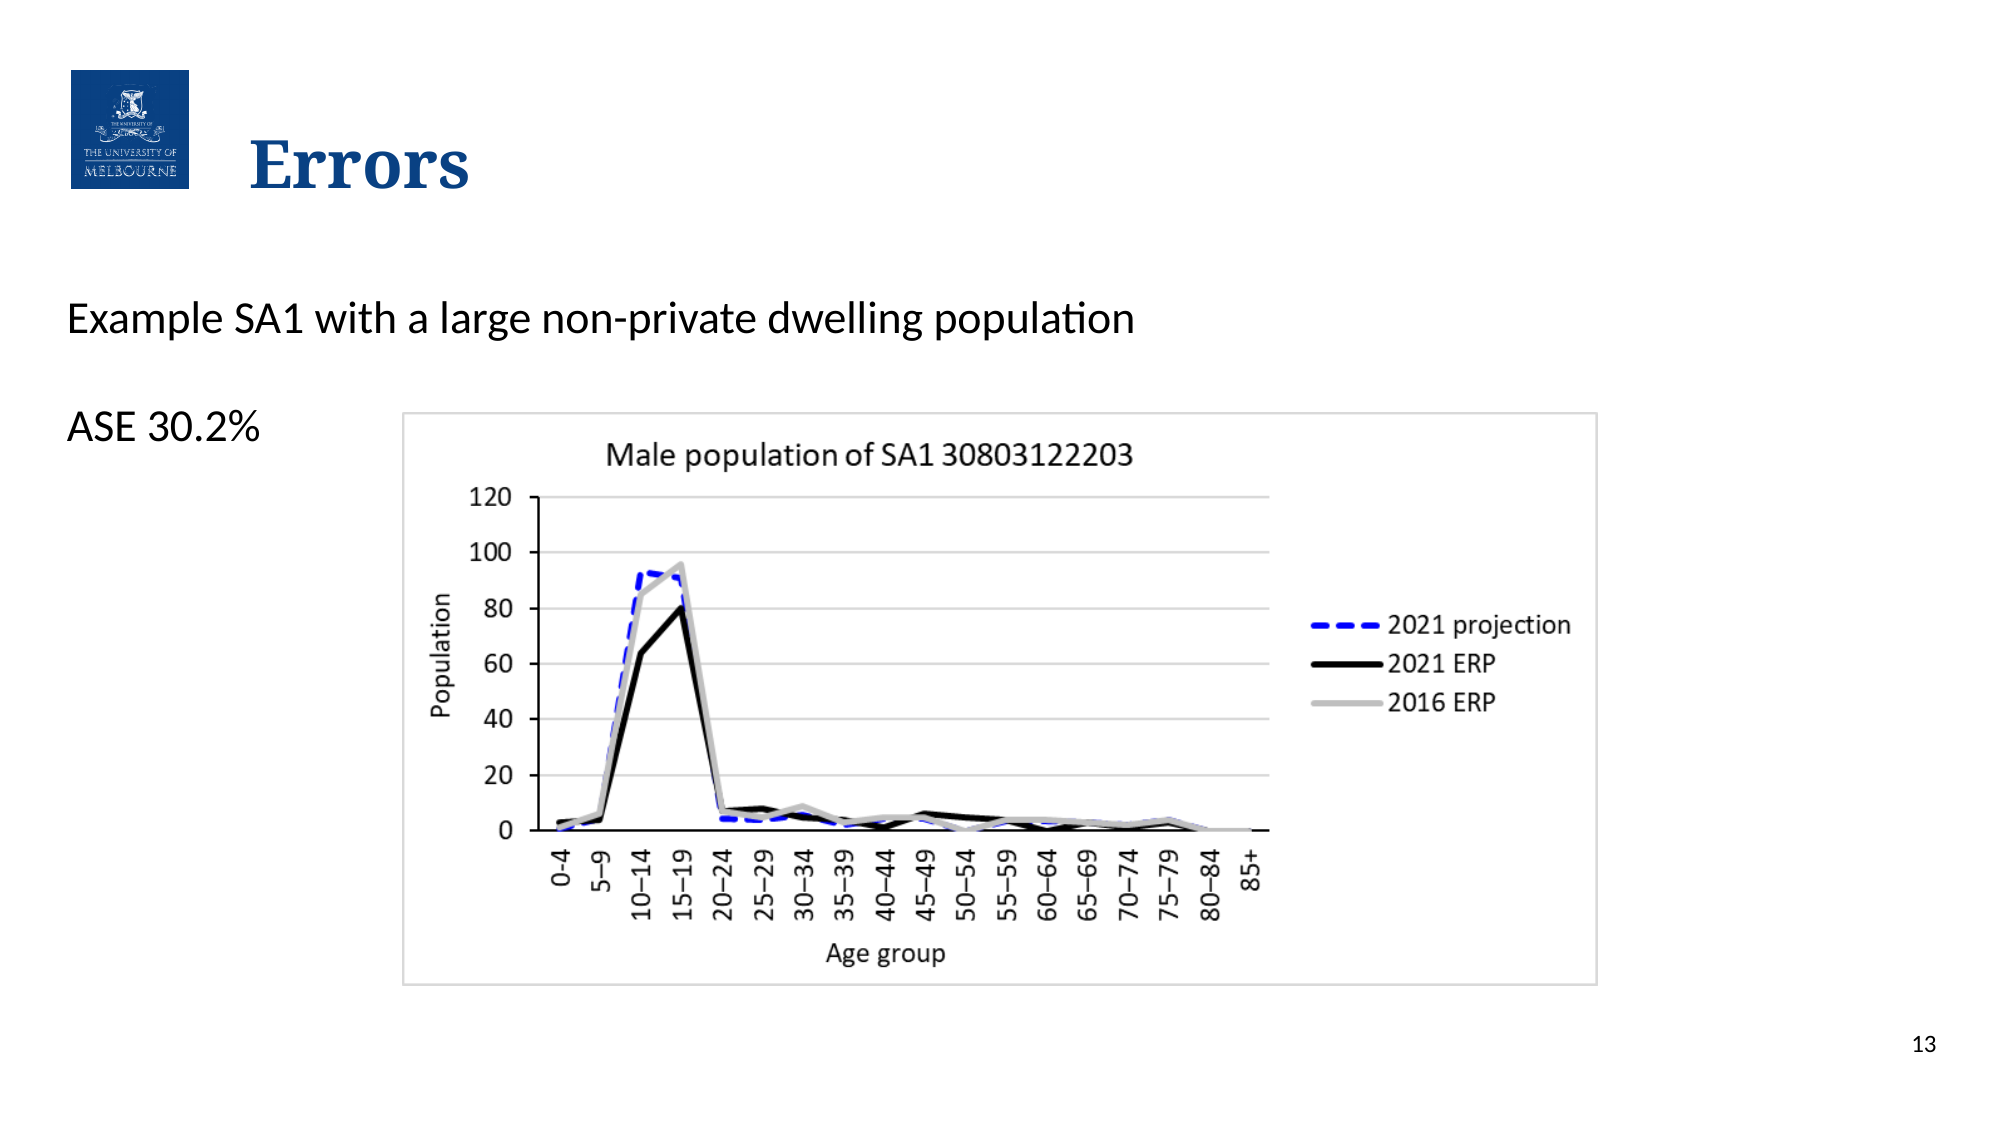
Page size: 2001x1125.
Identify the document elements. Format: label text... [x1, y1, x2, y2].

picture [402, 411, 1598, 986]
picture [71, 70, 189, 189]
title Errors [234, 64, 1924, 211]
list Example SA1 with a large non-private dwelling population ASE 30.2% [51, 280, 1924, 970]
slide_number 13 [1797, 1012, 1937, 1073]
